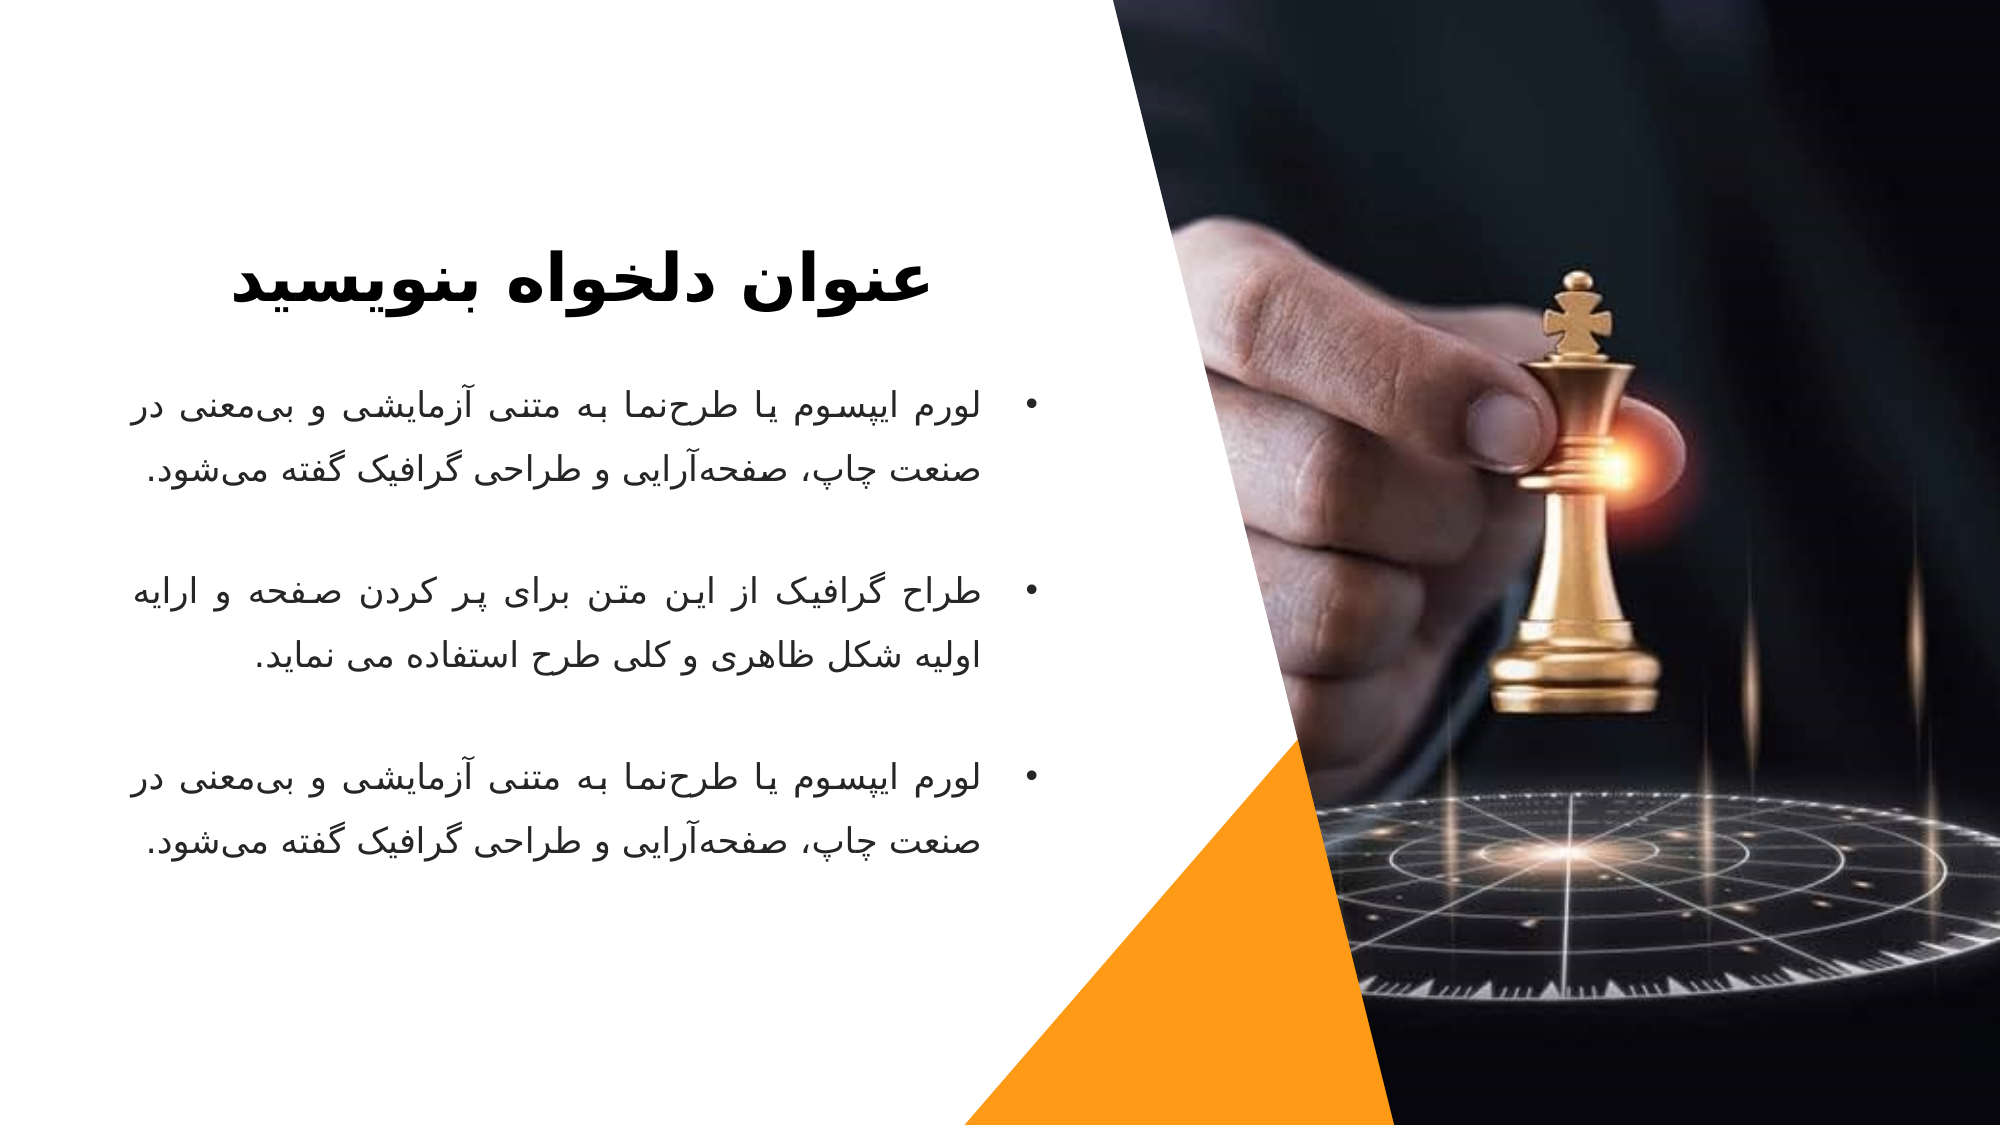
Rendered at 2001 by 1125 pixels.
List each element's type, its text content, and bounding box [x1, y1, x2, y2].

list لورم ایپسوم یا طرح‌نما به متنی آزمایشی و بی‌معنی در صنعت چاپ، صفحه‌آرایی و طراحی گرافیک گفته می‌شود. طراح گرافیک از این متن برای پر کردن صفحه و ارایه اولیه شکل ظاهری و کلی طرح استفاده می نماید. لورم ایپسوم یا طرح‌نما به متنی آزمایشی و بی‌معنی در صنعت چاپ، صفحه‌آرایی و طراحی گرافیک گفته می‌شود. [113, 353, 1053, 1014]
list عنوان دلخواه بنویسید [113, 236, 1053, 326]
picture [1112, 0, 2000, 1125]
text_box [963, 952, 1112, 1125]
